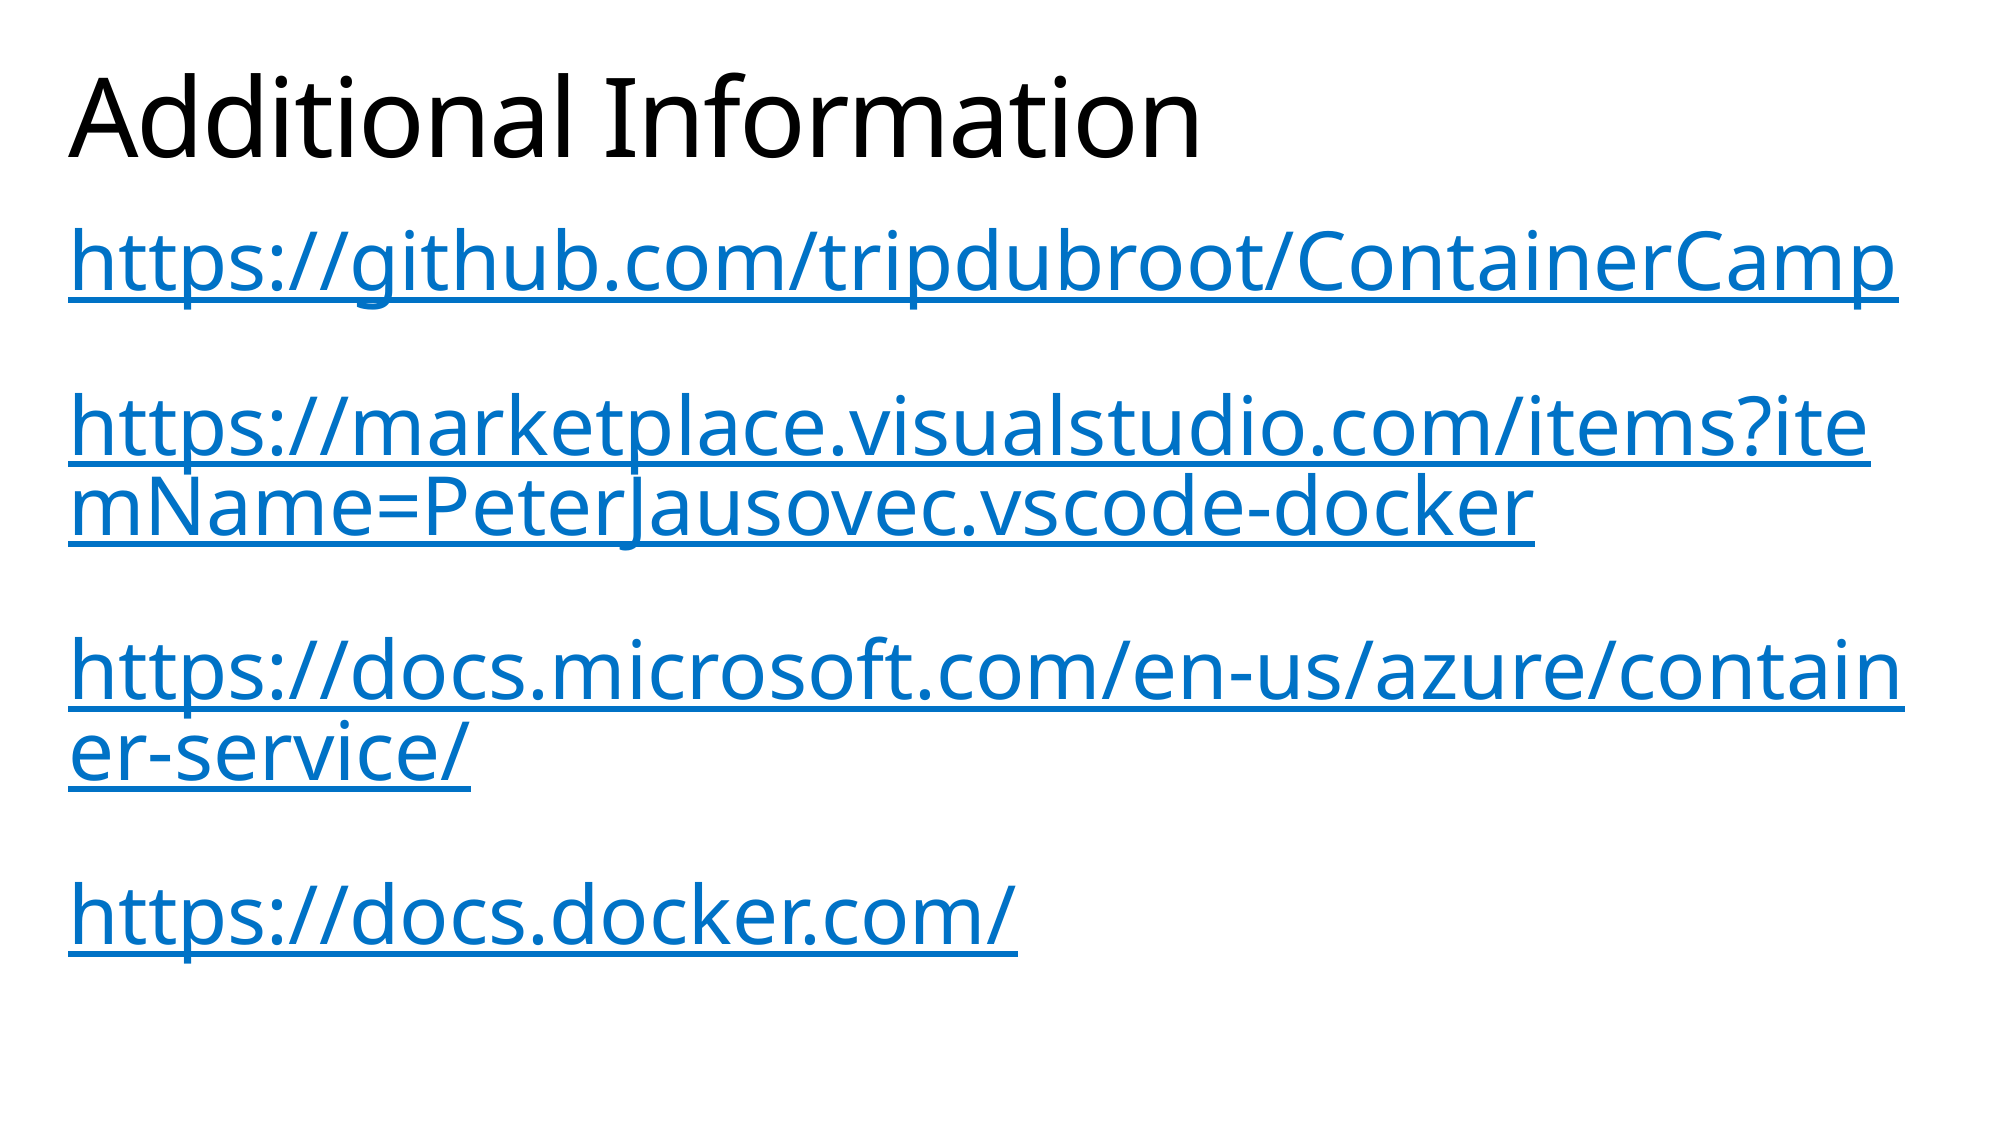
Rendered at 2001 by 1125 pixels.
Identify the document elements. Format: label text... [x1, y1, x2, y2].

list https://github.com/tripdubroot/ContainerCamp https://marketplace.visualstudio.com/items?itemName=PeterJausovec.vscode-docker https://docs.microsoft.com/en-us/azure/container-service/ https://docs.docker.com/ [44, 195, 1956, 1078]
title Additional Information [44, 47, 1957, 196]
